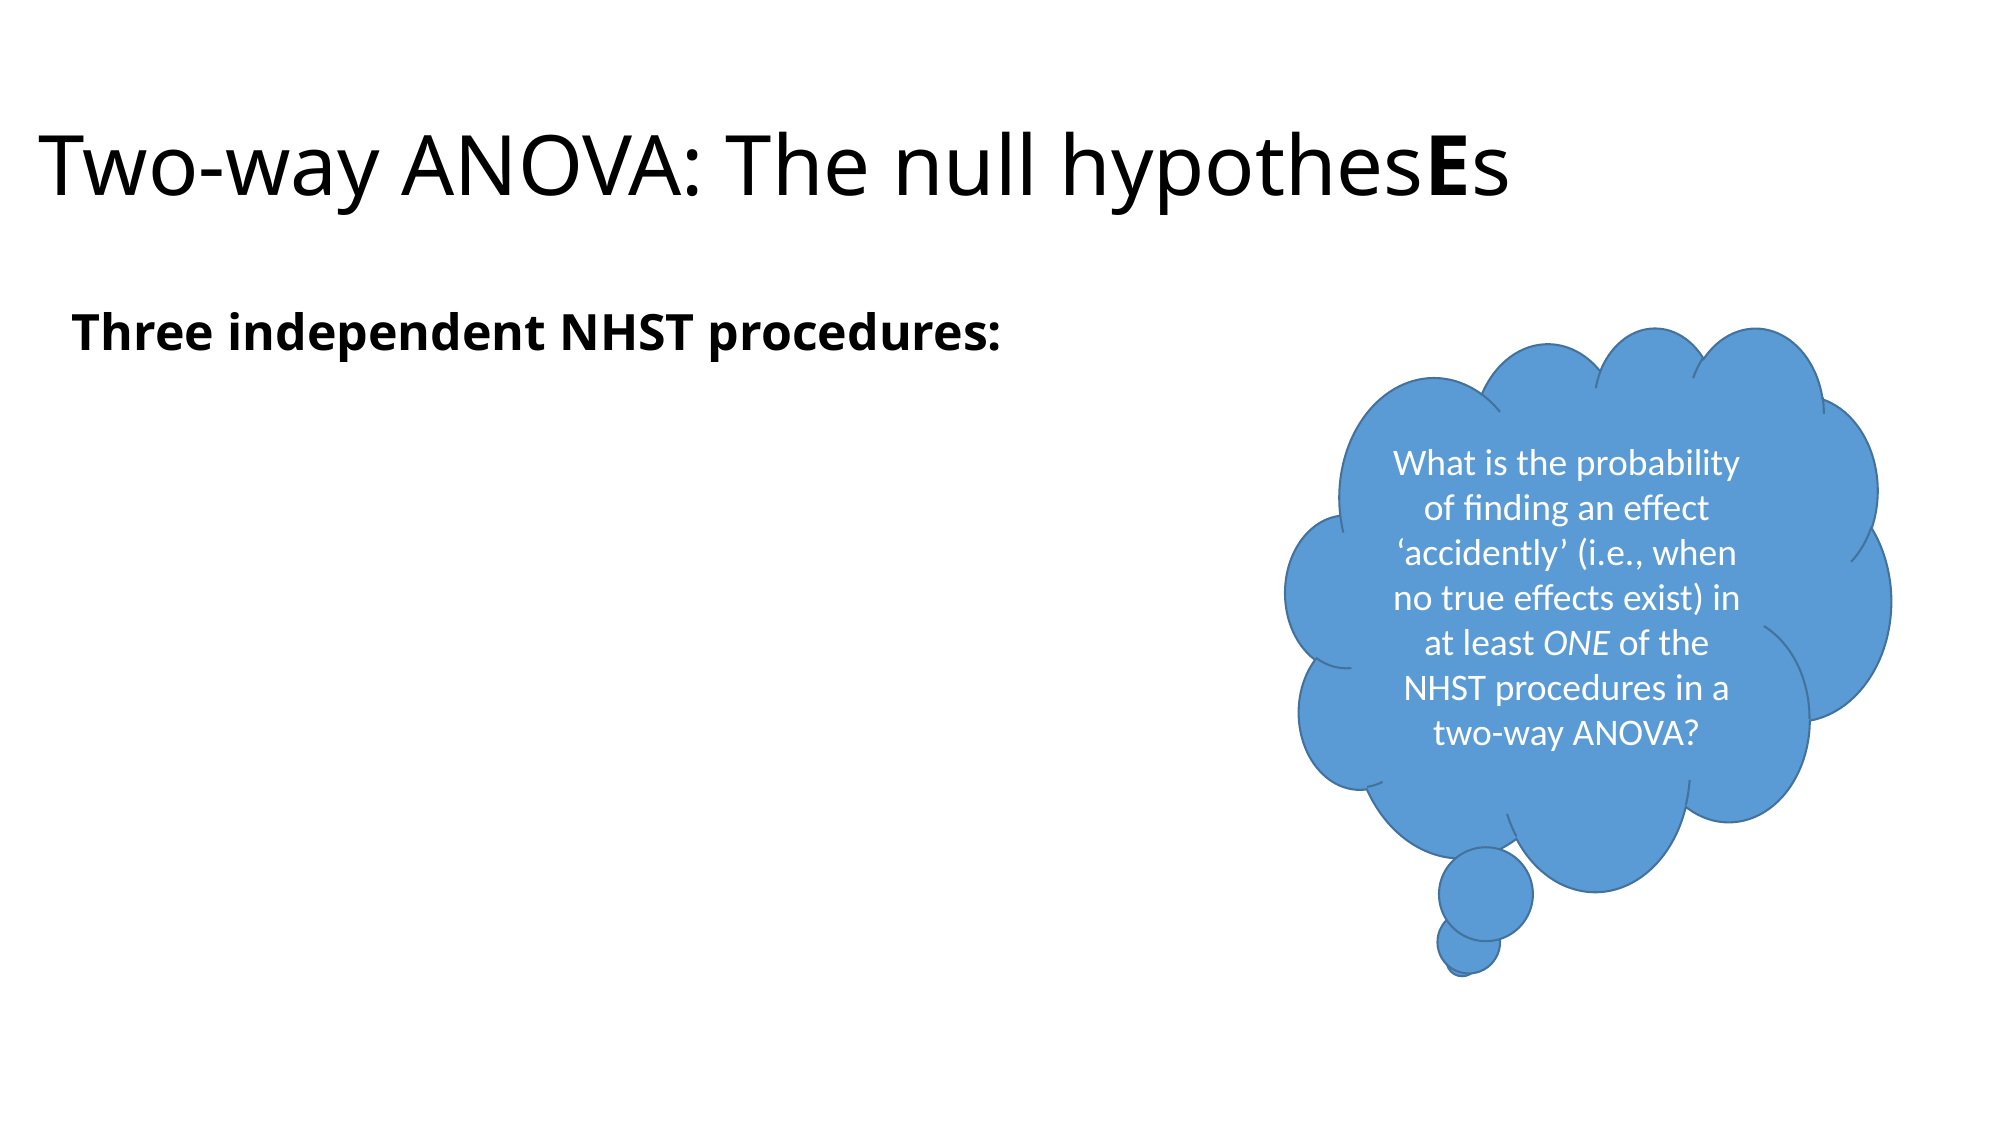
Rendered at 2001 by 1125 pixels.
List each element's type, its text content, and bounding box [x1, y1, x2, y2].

text_box What is the probability of finding an effect ‘accidently’ (i.e., when no true effects exist) in at least ONE of the NHST procedures in a two-way ANOVA? [1283, 327, 1893, 978]
title Two-way ANOVA: The null hypothesEs [23, 59, 1863, 278]
